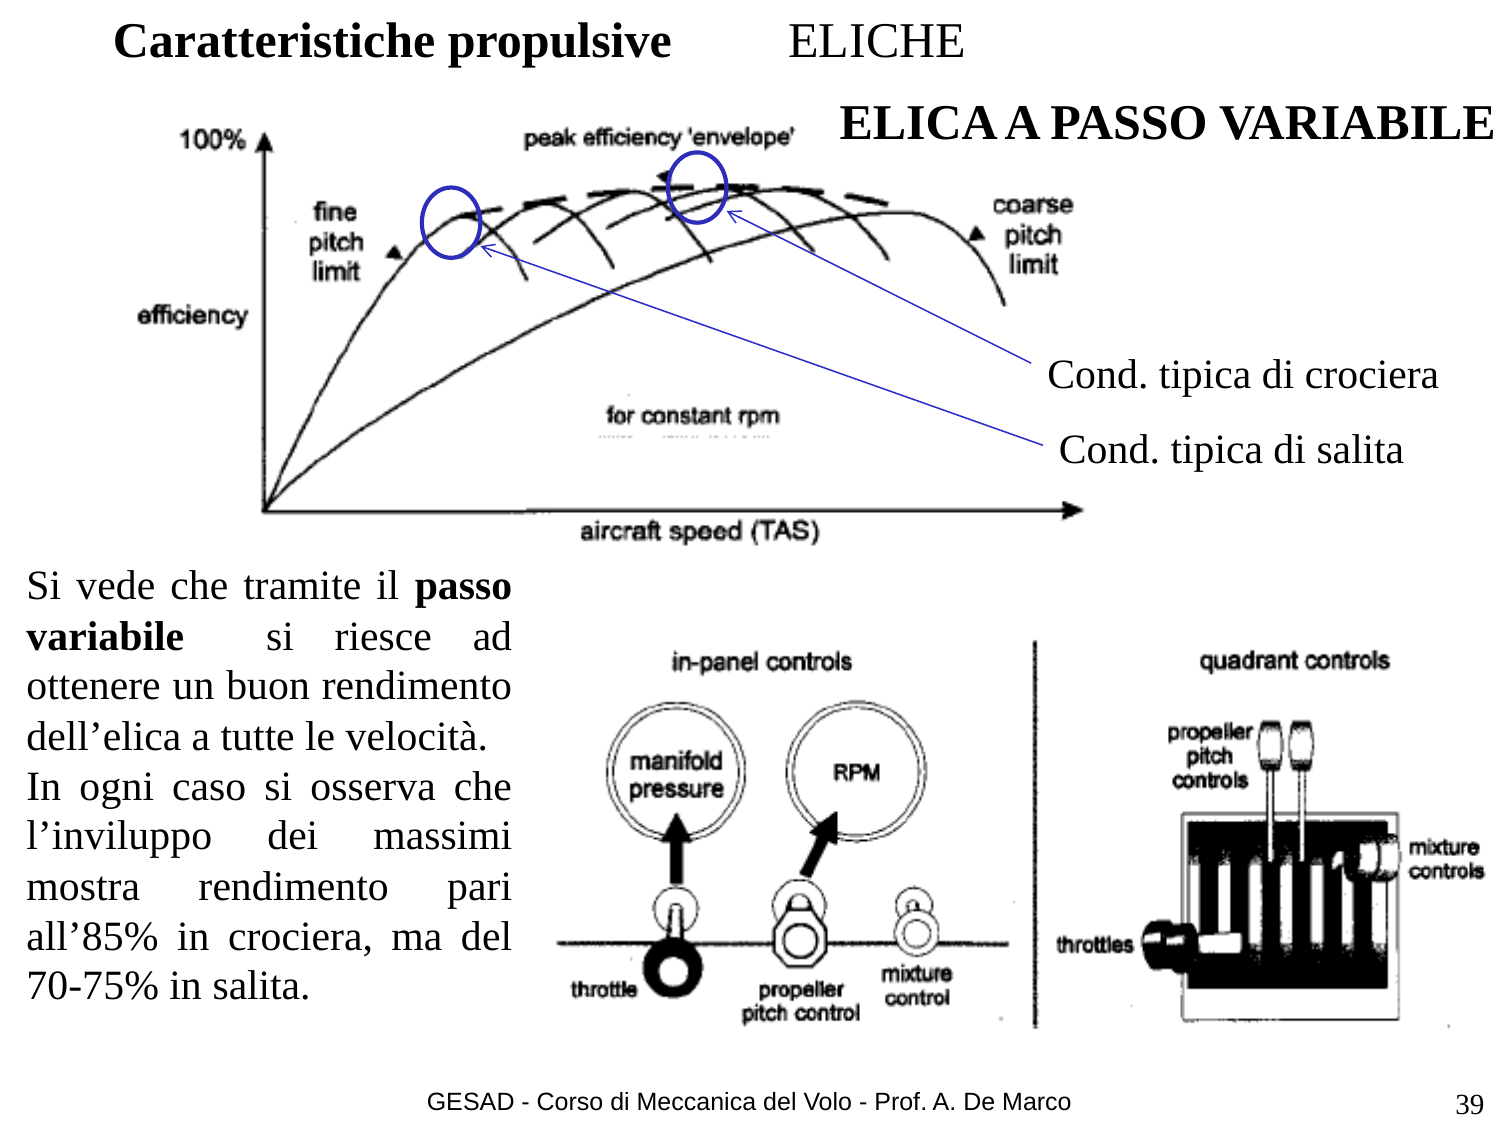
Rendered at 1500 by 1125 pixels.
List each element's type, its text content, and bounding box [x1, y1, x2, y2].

text_box Cond. tipica di salita [1141, 414, 1420, 480]
title Caratteristiche propulsive [0, 0, 773, 75]
footer GESAD - Corso di Meccanica del Volo - Prof. A. De Marco [300, 1077, 1200, 1125]
text_box Cond. tipica di crociera [1141, 339, 1455, 405]
text_box ELICHE [773, 0, 982, 75]
text_box Si vede che tramite il passo variabile si riesce ad ottenere un buon rendimento dell’elica a tutte le velocità. In ogni caso si osserva che l’inviluppo dei massimi mostra rendimento pari all’85% in crociera, ma del 70-75% in salita. [11, 550, 528, 1016]
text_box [480, 245, 1044, 446]
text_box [726, 210, 1032, 244]
text_box ELICA A PASSO VARIABILE [824, 81, 1500, 157]
slide_number 39 [1200, 1077, 1500, 1125]
picture [111, 89, 1136, 557]
picture [511, 609, 1500, 1069]
